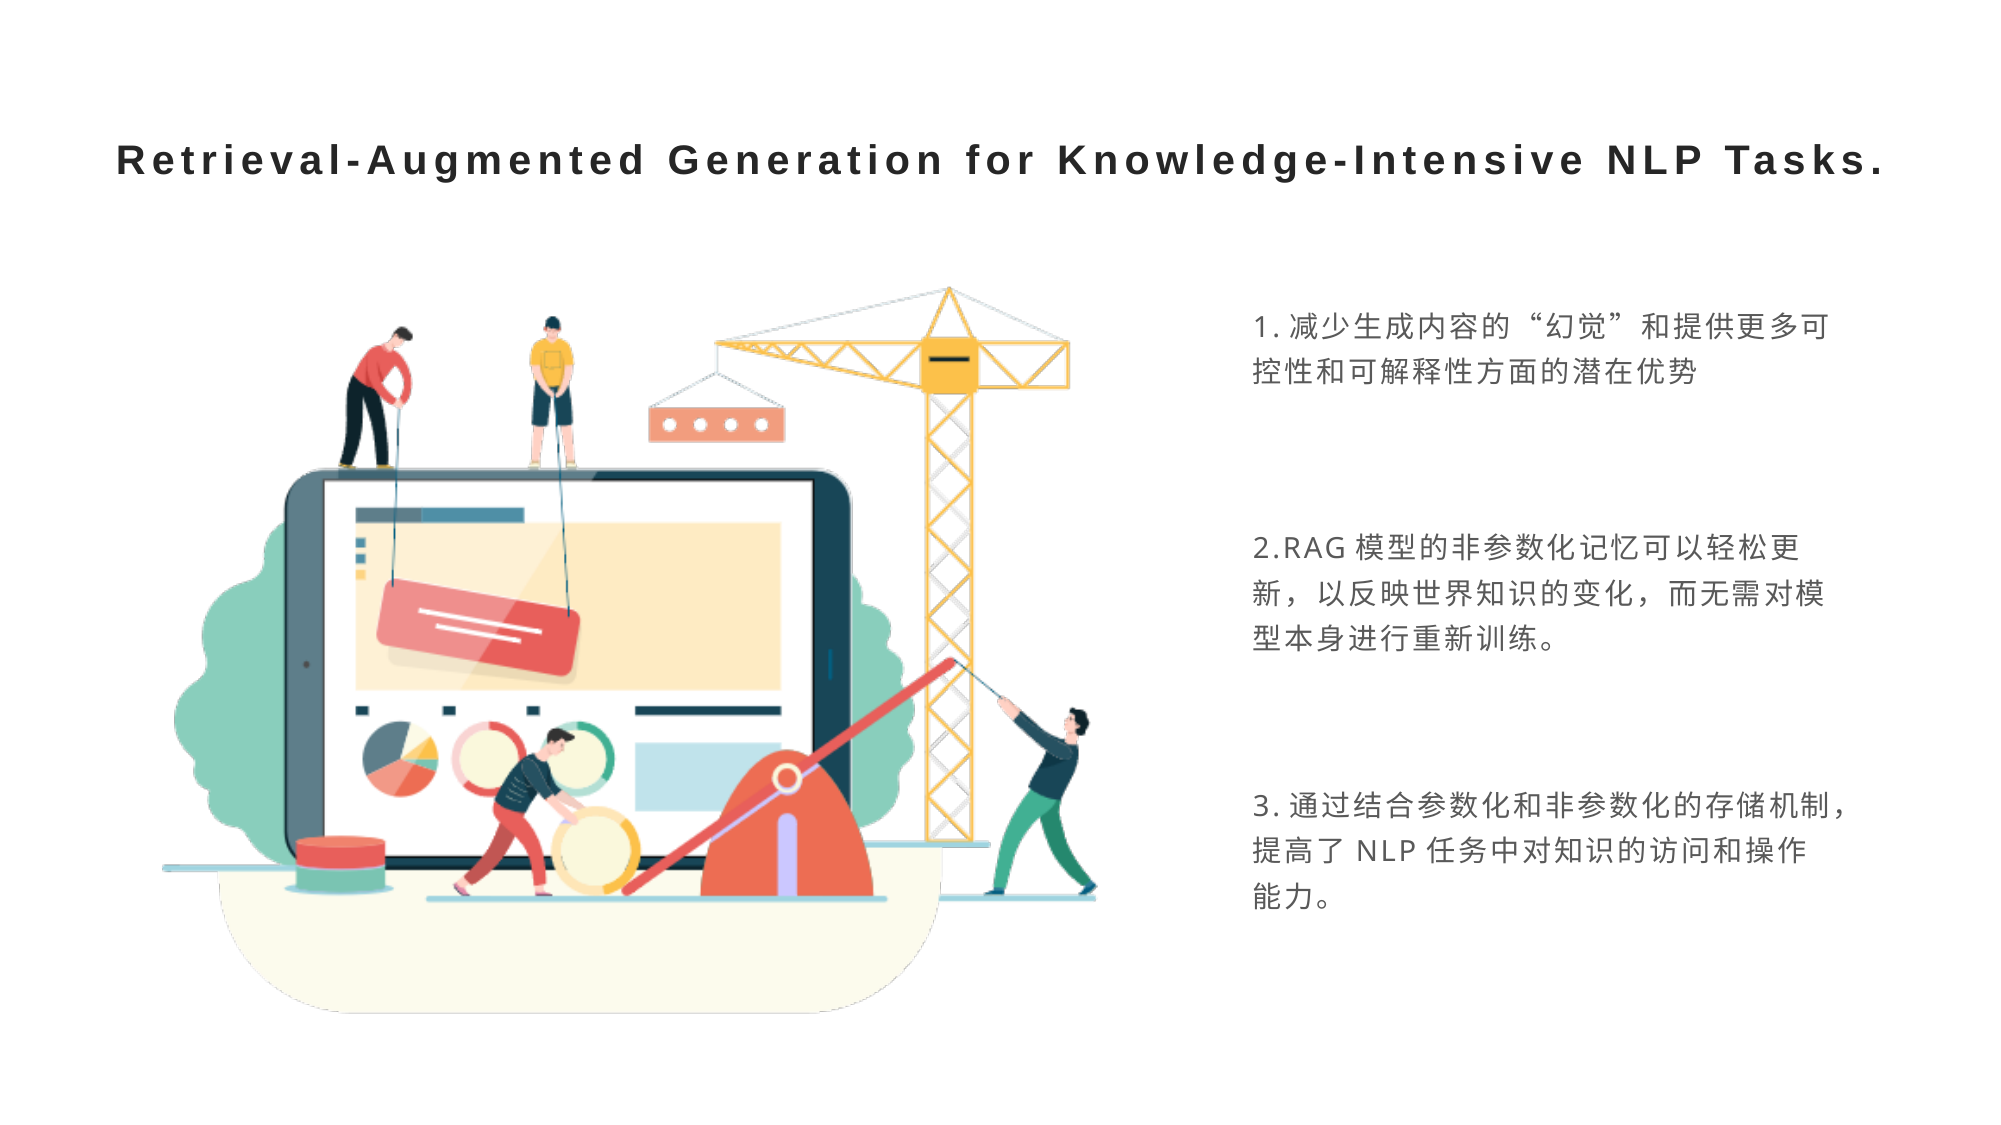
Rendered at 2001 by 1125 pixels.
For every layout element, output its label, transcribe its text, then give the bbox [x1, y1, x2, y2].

text_box 1.减少生成内容的“幻觉”和提供更多可控性和可解释性方面的潜在优势 [1238, 297, 1835, 466]
text_box Retrieval-Augmented Generation for Knowledge-Intensive NLP Tasks. [99, 99, 1900, 216]
picture [99, 214, 1134, 1086]
text_box 2.RAG模型的非参数化记忆可以轻松更新，以反映世界知识的变化，而无需对模型本身进行重新训练。 [1238, 519, 1835, 693]
text_box 3.通过结合参数化和非参数化的存储机制，提高了NLP任务中对知识的访问和操作能力。 [1238, 776, 1835, 950]
